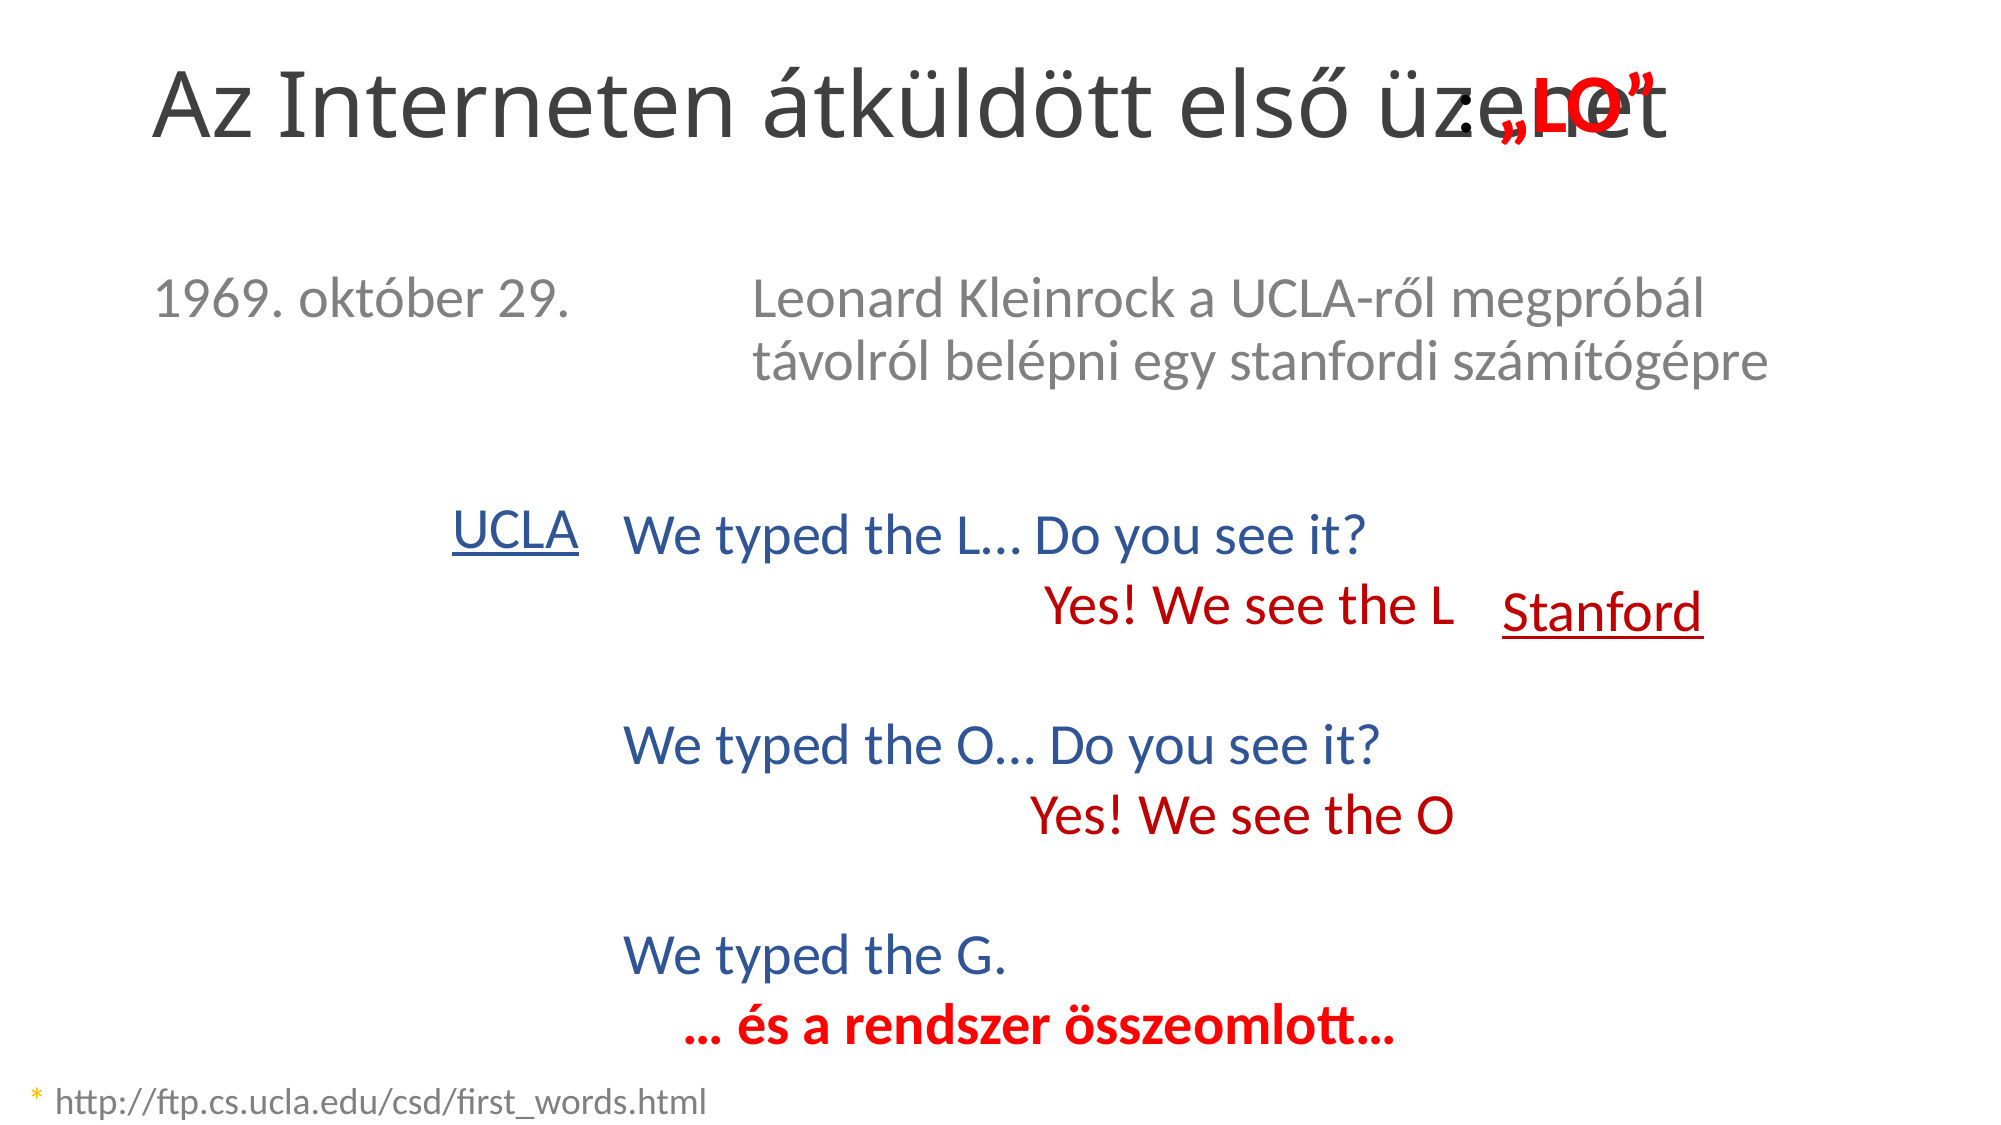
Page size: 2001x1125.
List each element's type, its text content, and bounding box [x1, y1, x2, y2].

title Az Interneten átküldött első üzenet [137, 0, 1863, 217]
list 1969. október 29. Leonard Kleinrock a UCLA-ről megpróbál távolról belépni egy stanfordi számítógépre UCLA Stanford [137, 259, 1863, 1014]
text_box * http://ftp.cs.ucla.edu/csd/first_words.html [12, 1069, 797, 1125]
text_box We typed the L… Do you see it? Yes! We see the L We typed the O… Do you see it? Yes! We see the O We typed the G. … és a rendszer összeomlott… [609, 488, 1471, 1064]
text_box : „LO” [1440, 42, 1806, 157]
